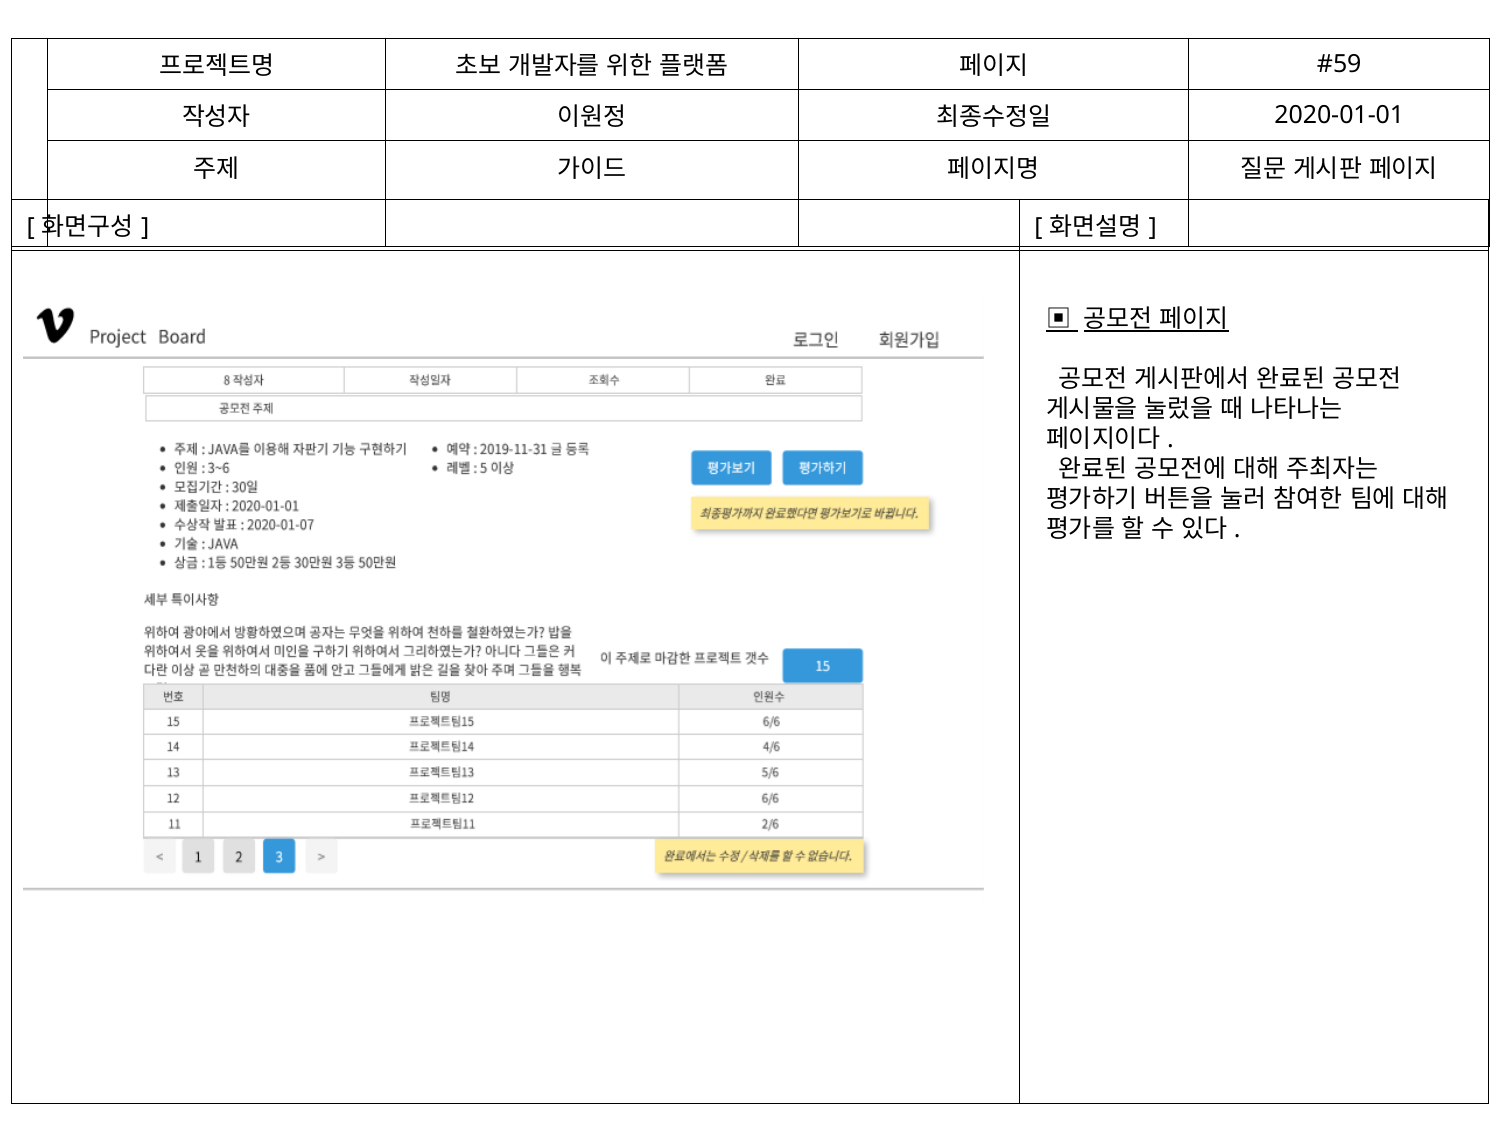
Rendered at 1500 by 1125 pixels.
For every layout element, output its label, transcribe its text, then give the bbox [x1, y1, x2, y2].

table_cell 2020-01-01 [1189, 90, 1489, 140]
table_cell 페이지명 [799, 141, 1188, 199]
picture [23, 295, 984, 903]
table_cell 질문 게시판 페이지 [1189, 141, 1489, 199]
table_header 프로젝트명 [48, 39, 385, 89]
table_cell 이원정 [386, 90, 798, 140]
table_header 초보 개발자를 위한 플랫폼 [386, 39, 798, 89]
table_cell 최종수정일 [799, 90, 1188, 140]
table_cell [1020, 251, 1488, 1103]
table_header [화면구성] [12, 200, 1019, 250]
table_header [화면설명] [1020, 200, 1488, 250]
table_header #59 [1189, 39, 1489, 89]
table_header [12, 39, 47, 199]
text_box ▣ 공모전 페이지 공모전 게시판에서 완료된 공모전 게시물을 눌렀을 때 나타나는 페이지이다. 완료된 공모전에 대해 주최자는 평가하기 버튼을 눌러 참여한 팀에 대해 평가를 할 수 있다. [1031, 295, 1477, 550]
table_cell 가이드 [386, 141, 798, 199]
table_cell [12, 251, 1019, 1103]
table_cell 작성자 [48, 90, 385, 140]
table_cell 주제 [48, 141, 385, 199]
table_header 페이지 [799, 39, 1188, 89]
